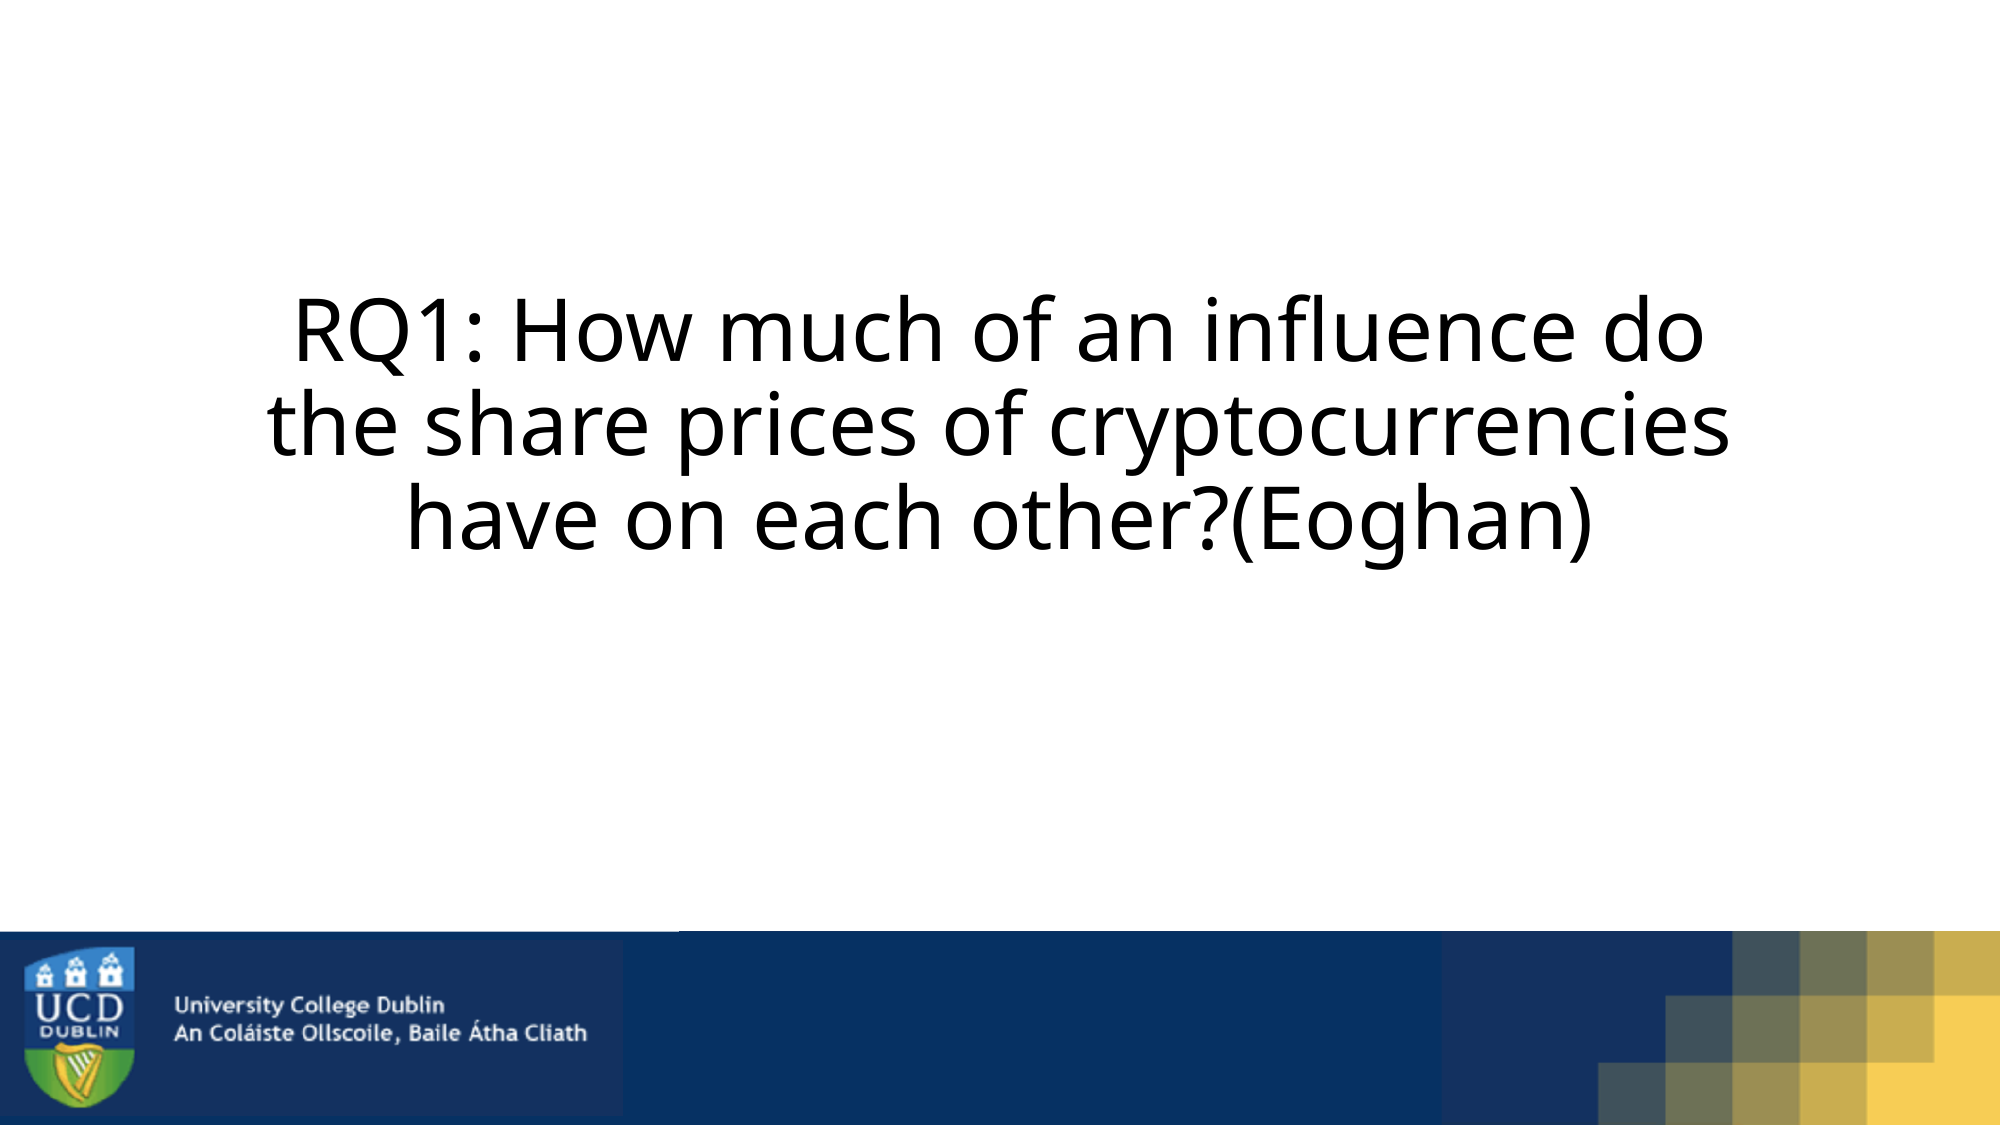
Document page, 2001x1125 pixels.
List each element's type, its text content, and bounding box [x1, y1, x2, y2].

picture [1442, 931, 2000, 1125]
title RQ1: How much of an influence do the share prices of cryptocurrencies have on each other?(Eoghan) [249, 184, 1750, 576]
picture [0, 940, 623, 1116]
